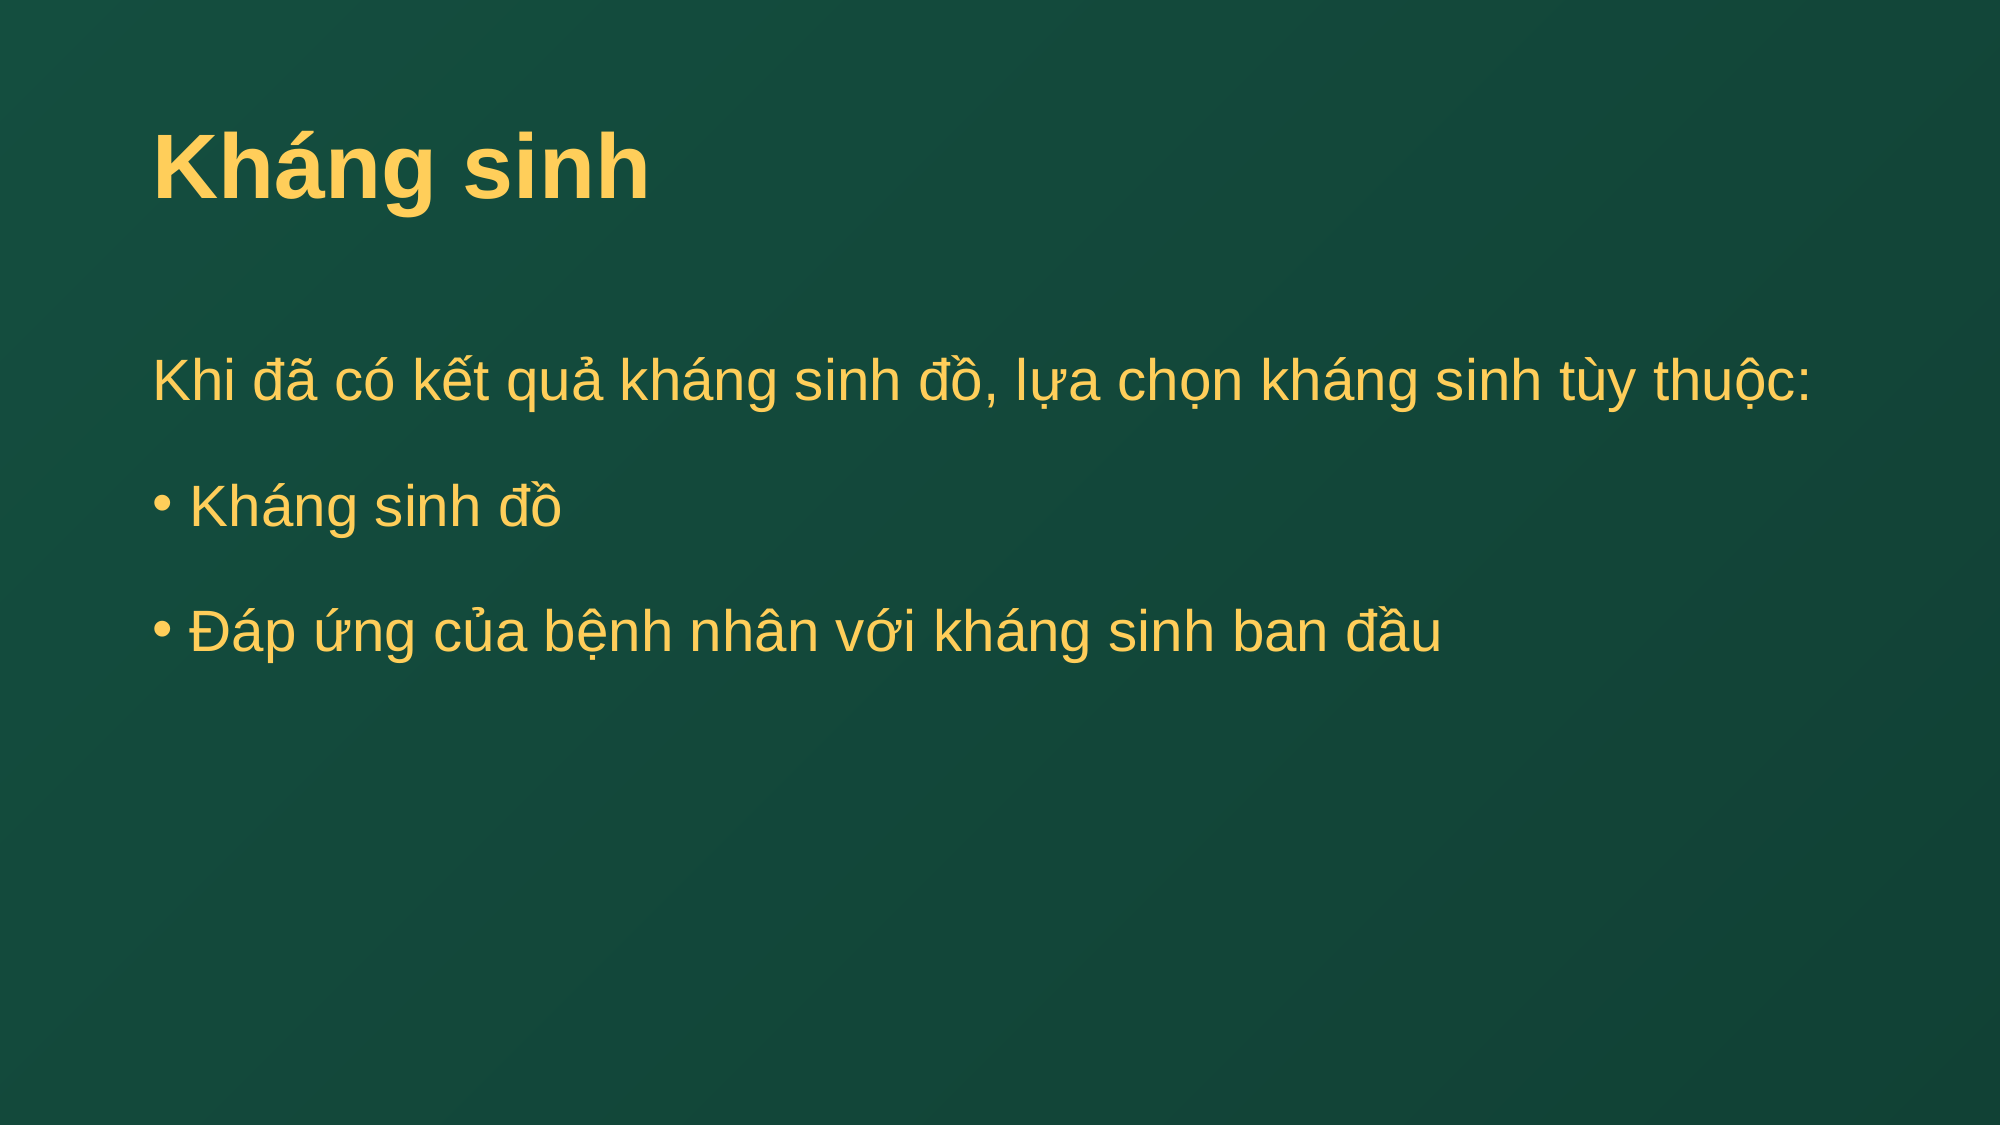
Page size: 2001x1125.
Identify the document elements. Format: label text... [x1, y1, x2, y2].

list Khi đã có kết quả kháng sinh đồ, lựa chọn kháng sinh tùy thuộc: Kháng sinh đồ Đáp ứng của bệnh nhân với kháng sinh ban đầu [137, 299, 1863, 1014]
title Kháng sinh [137, 59, 1863, 278]
